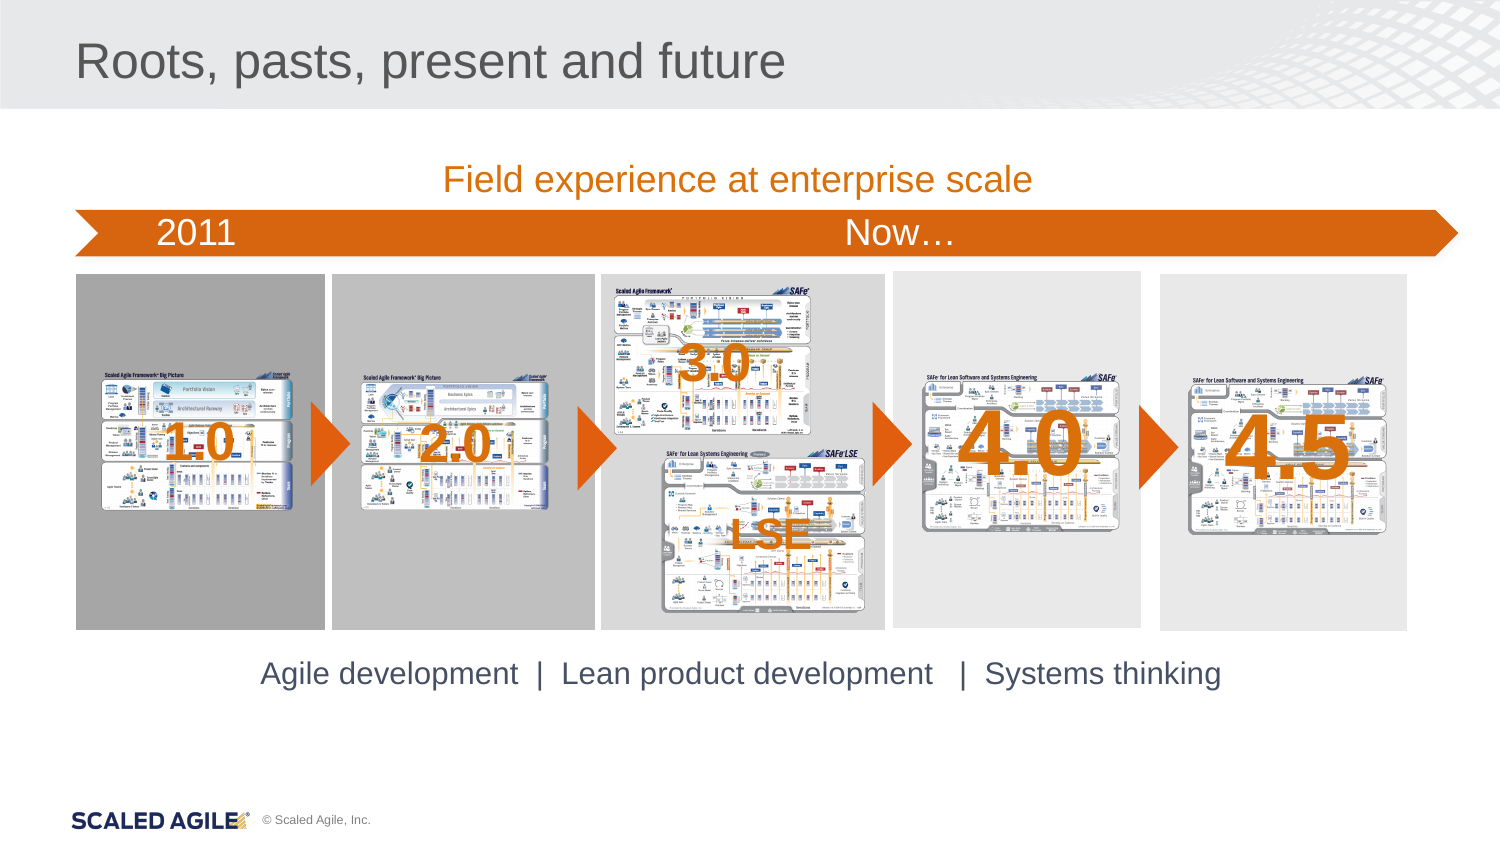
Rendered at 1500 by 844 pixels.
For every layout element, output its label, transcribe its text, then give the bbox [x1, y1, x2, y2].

text_box [74, 209, 144, 257]
picture [0, 0, 1500, 109]
text_box Field experience at enterprise scale [208, 149, 1268, 206]
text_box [872, 372, 1121, 532]
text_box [310, 361, 556, 520]
text_box [891, 269, 1143, 630]
text_box [330, 272, 597, 632]
text_box Agile development | Lean product development | Systems thinking [230, 646, 1254, 699]
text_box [1138, 376, 1387, 536]
title Roots, pasts, present and future [74, 27, 1442, 78]
picture [69, 809, 254, 831]
text_box [1158, 272, 1409, 633]
text_box [74, 272, 327, 633]
text_box [599, 541, 887, 633]
text_box [248, 209, 833, 257]
text_box [599, 272, 887, 371]
text_box 2011 [144, 202, 248, 259]
picture [92, 360, 300, 521]
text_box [577, 286, 867, 613]
text_box [969, 209, 1459, 257]
text_box Now… [833, 202, 969, 259]
